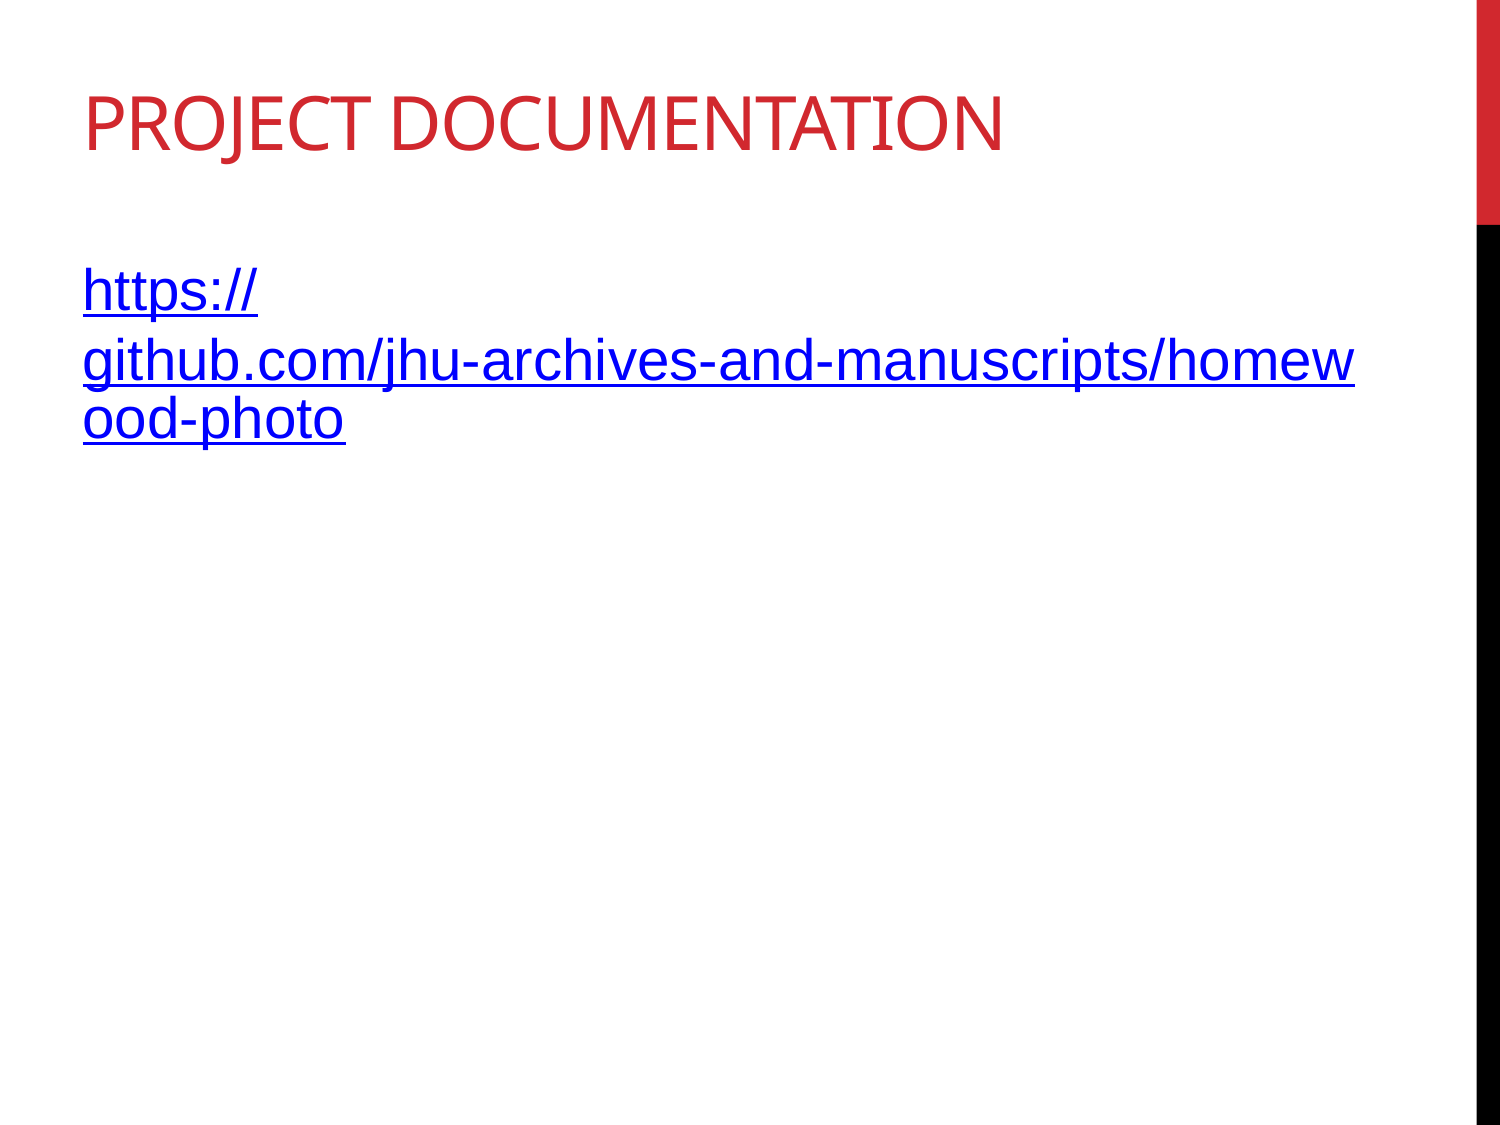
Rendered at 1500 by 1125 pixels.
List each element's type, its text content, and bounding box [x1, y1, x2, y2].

title PROJECT DOCUMENTATION [74, 47, 1326, 174]
list https://github.com/jhu-archives-and-manuscripts/homewood-photo [74, 244, 1364, 803]
